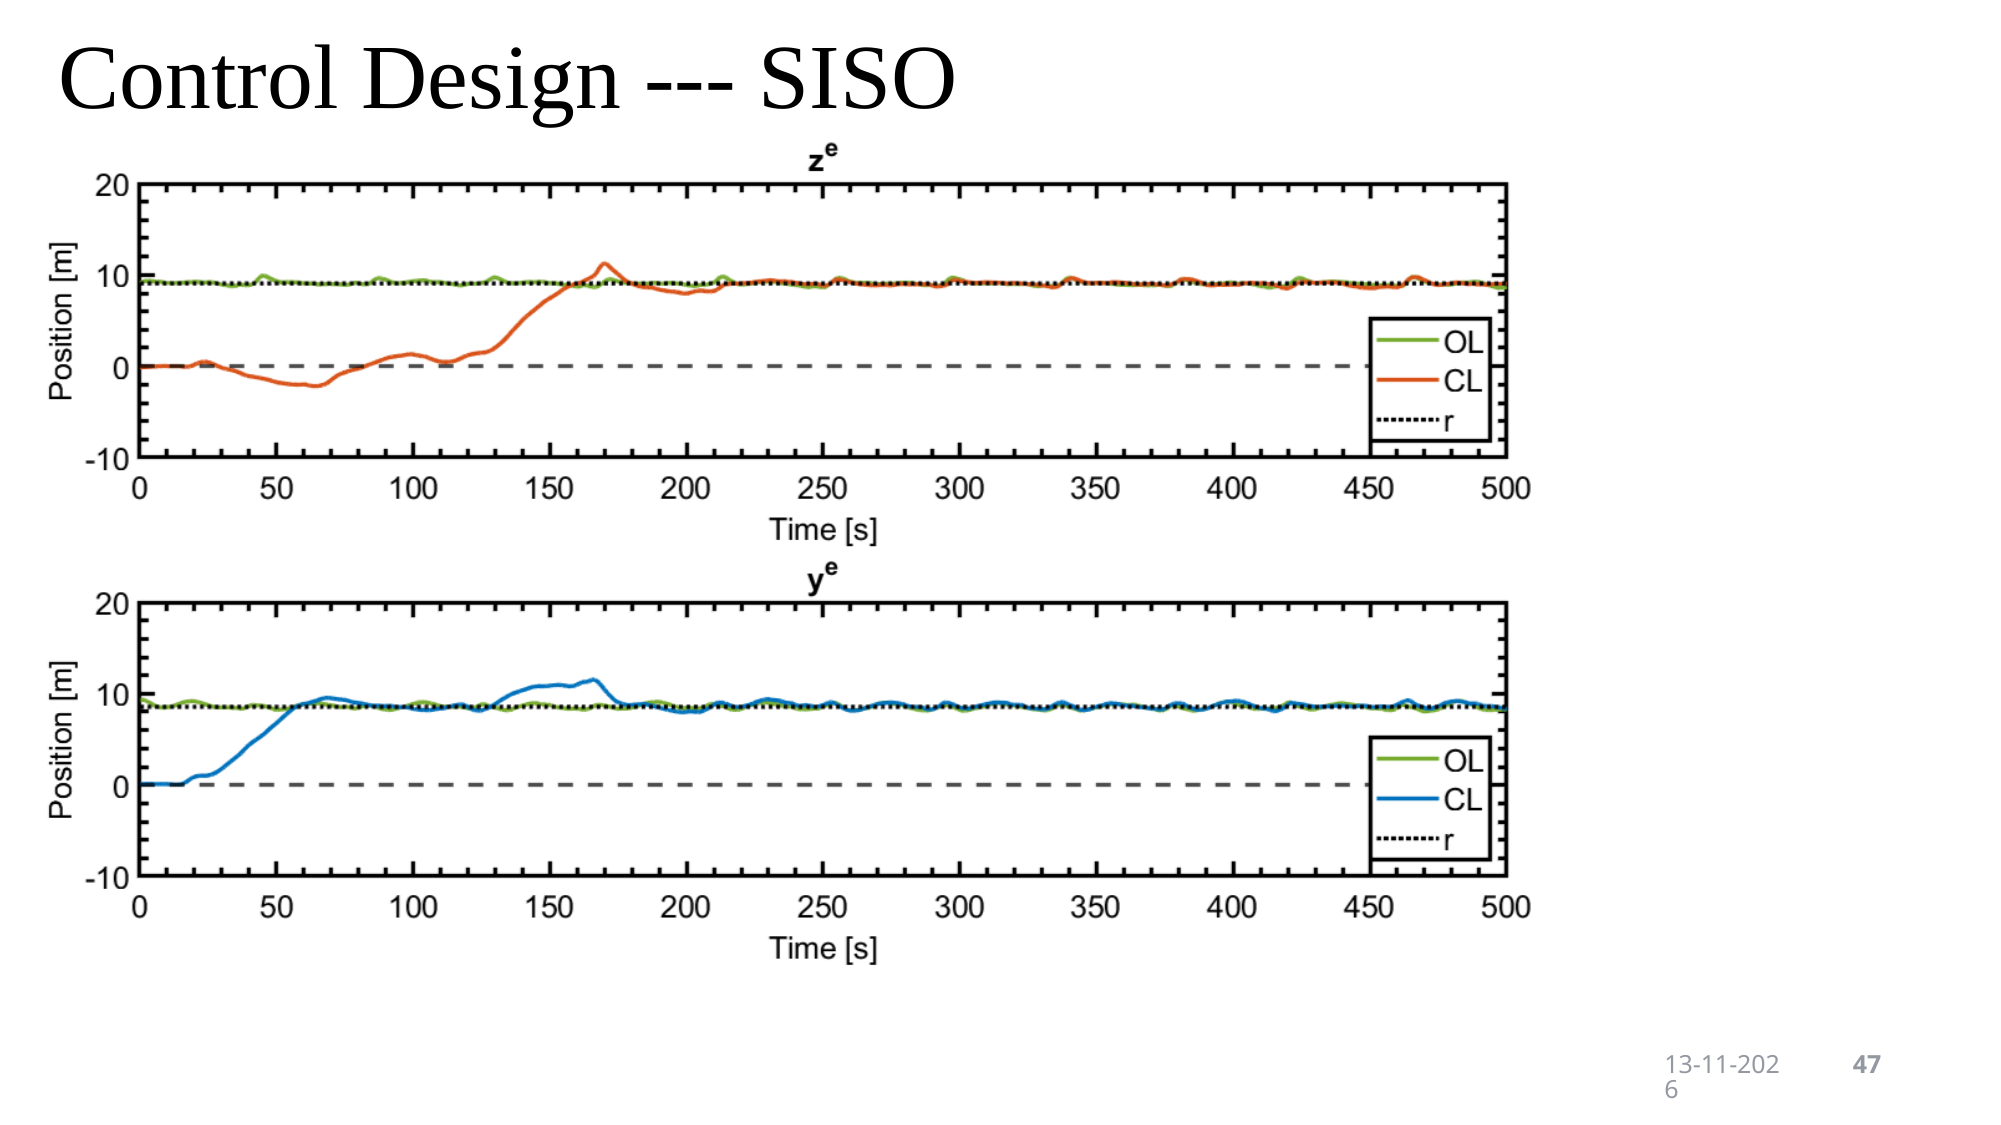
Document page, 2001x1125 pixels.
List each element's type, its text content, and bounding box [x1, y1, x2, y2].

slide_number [1664, 985, 1791, 1125]
text_box [117, 256, 1882, 985]
slide_number 47 [1833, 985, 1882, 1125]
title Control Design --- SISO [43, 18, 1769, 141]
picture [43, 140, 1537, 975]
